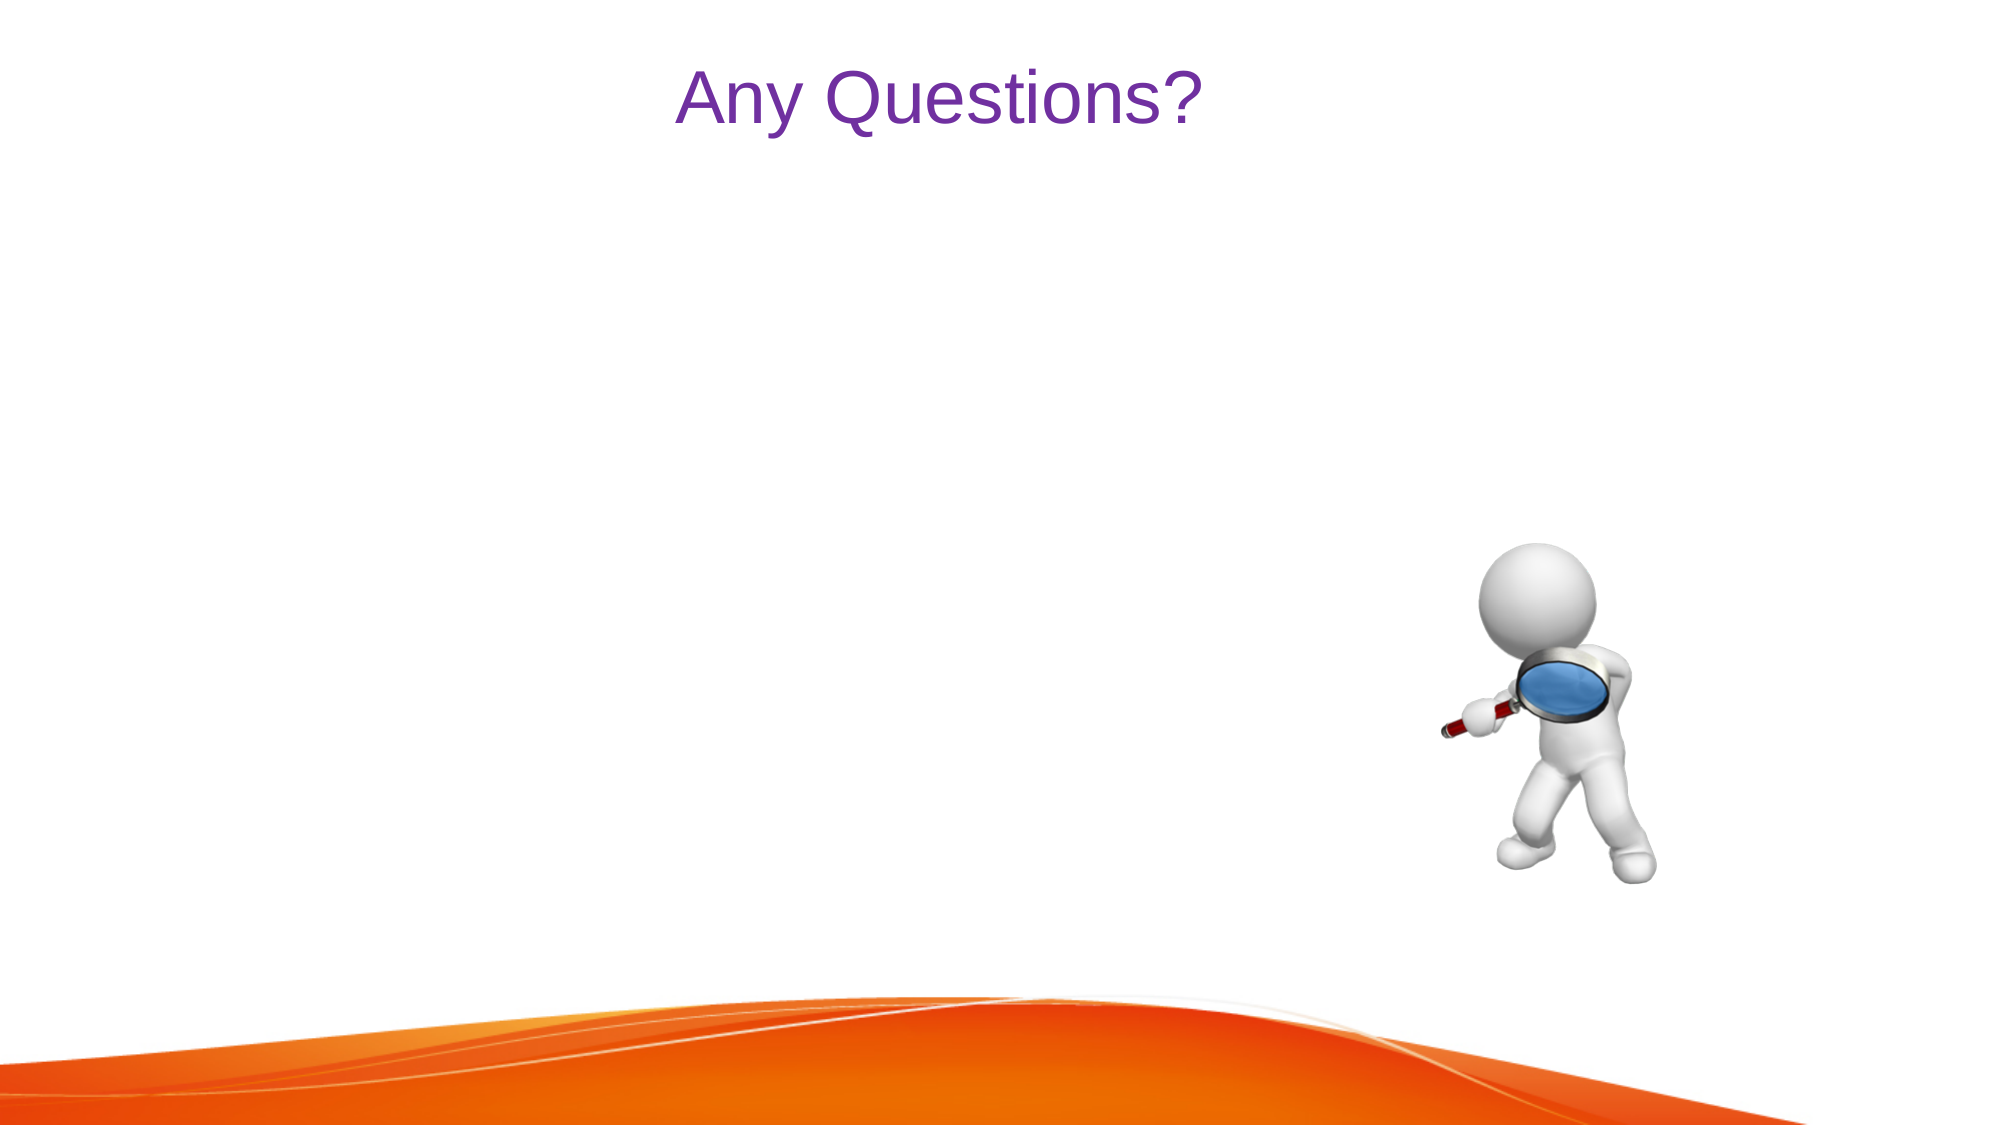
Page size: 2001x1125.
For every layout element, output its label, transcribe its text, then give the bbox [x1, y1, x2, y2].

title Any Questions? [99, 45, 1901, 142]
picture [0, 0, 2000, 1125]
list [1384, 536, 1747, 900]
